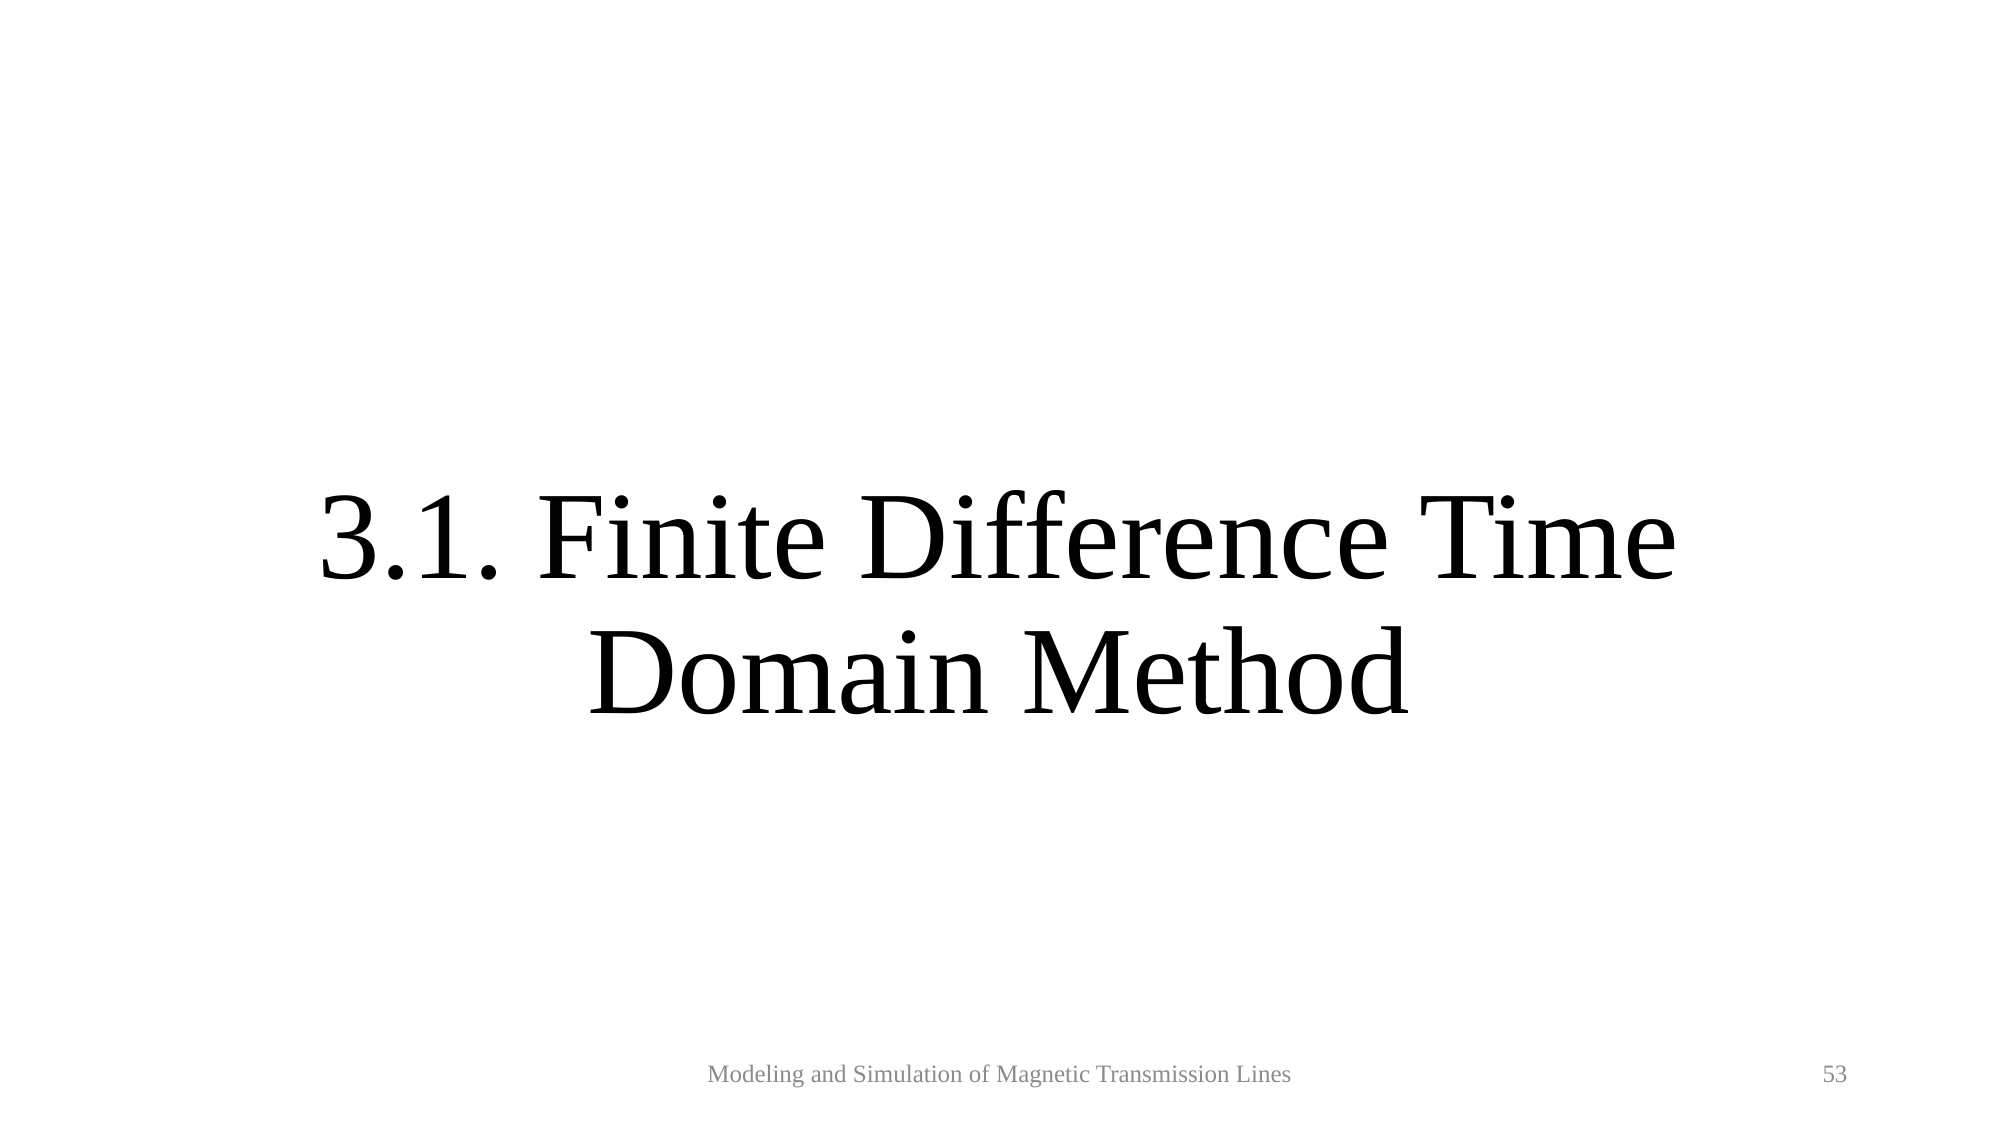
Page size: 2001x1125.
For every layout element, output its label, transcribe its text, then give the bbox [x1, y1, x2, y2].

slide_number 53 [1412, 1042, 1863, 1103]
footer Modeling and Simulation of Magnetic Transmission Lines [662, 1042, 1338, 1103]
title 3.1. Finite Difference Time Domain Method [136, 280, 1862, 749]
